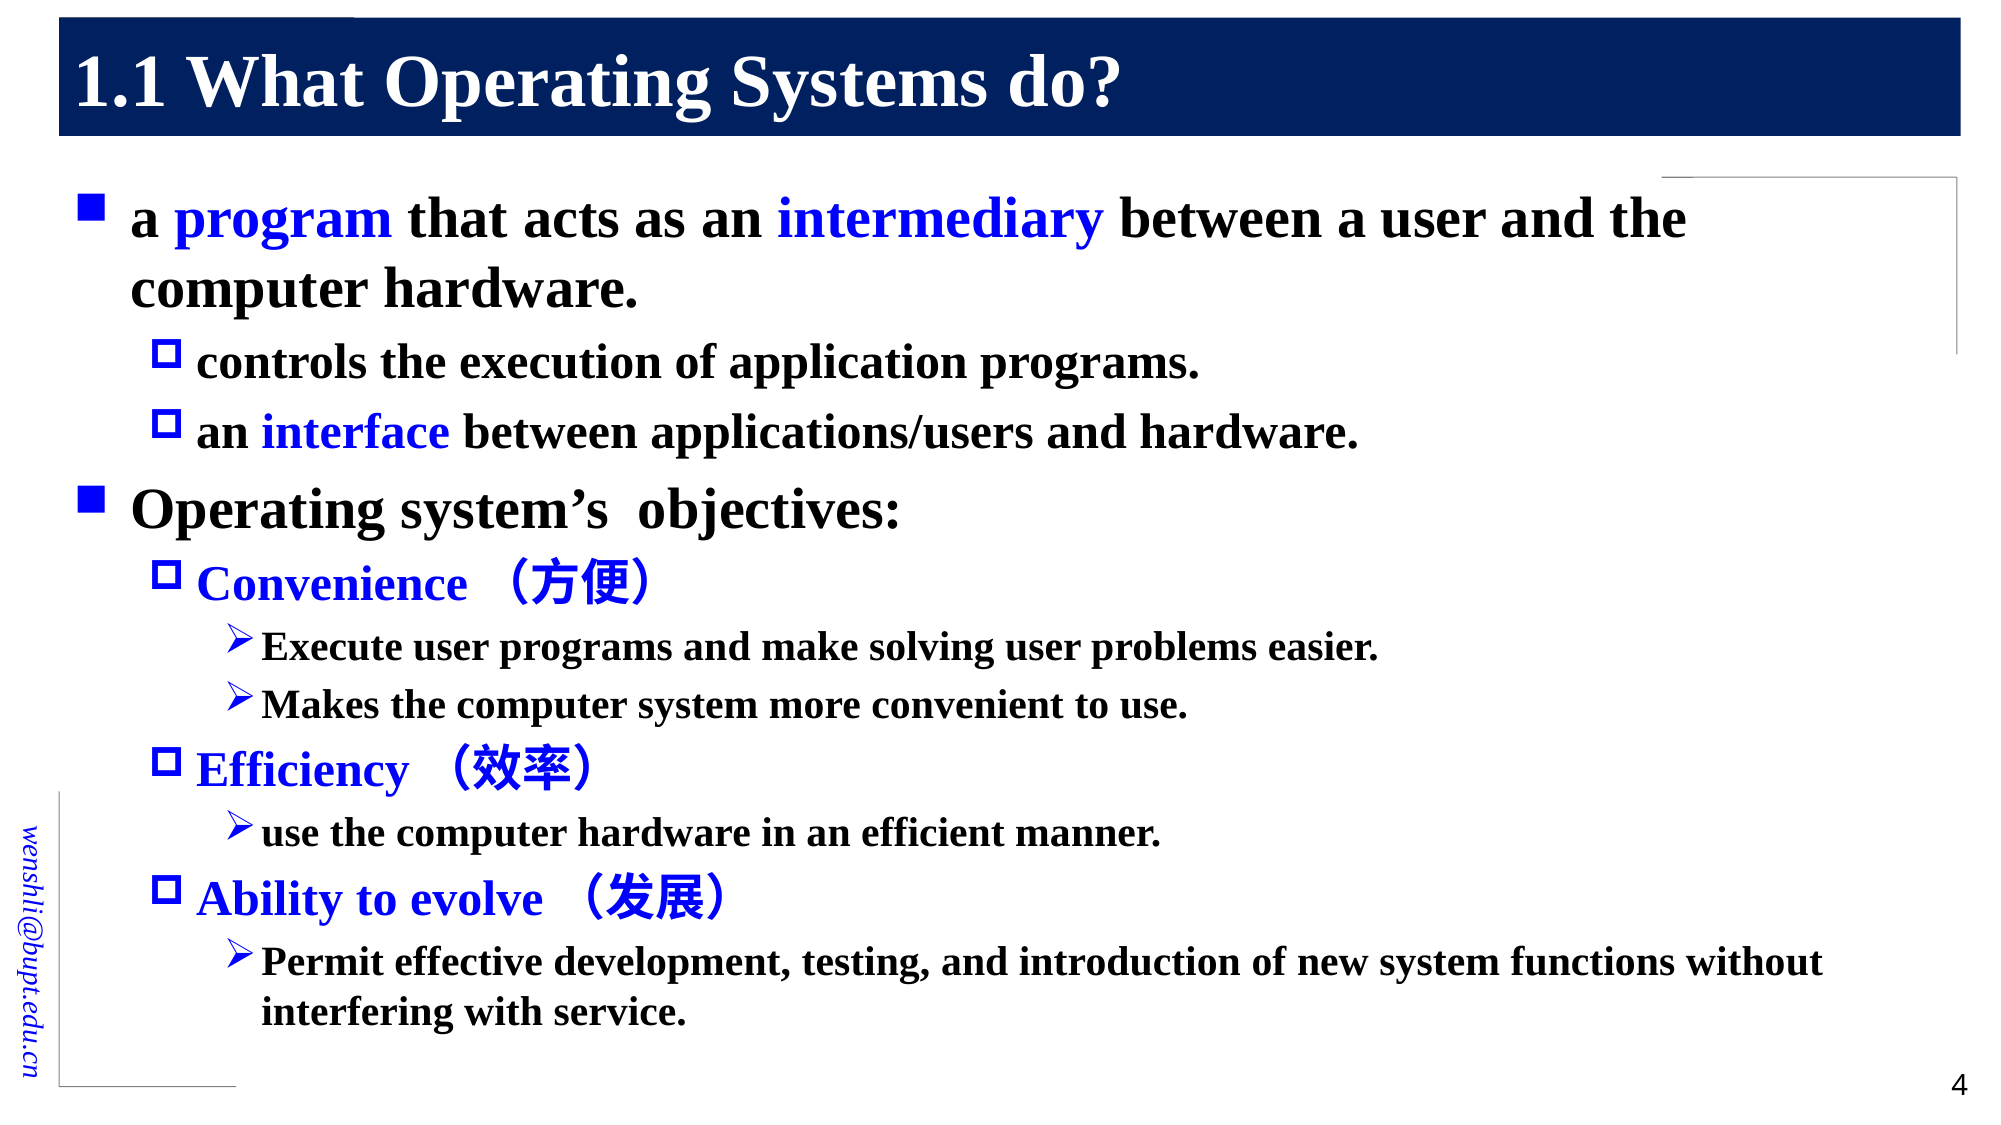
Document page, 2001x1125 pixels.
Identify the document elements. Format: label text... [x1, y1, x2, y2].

list a program that acts as an intermediary between a user and the computer hardware. controls the execution of application programs. an interface between applications/users and hardware. Operating system’s objectives: Convenience（方便） Execute user programs and make solving user problems easier. Makes the computer system more convenient to use. Efficiency（效率） use the computer hardware in an efficient manner. Ability to evolve（发展） Permit effective development, testing, and introduction of new system functions without interfering with service. [59, 171, 1955, 1087]
text_box 4 [1816, 1058, 1984, 1113]
title 1.1 What Operating Systems do? [58, 17, 1961, 137]
